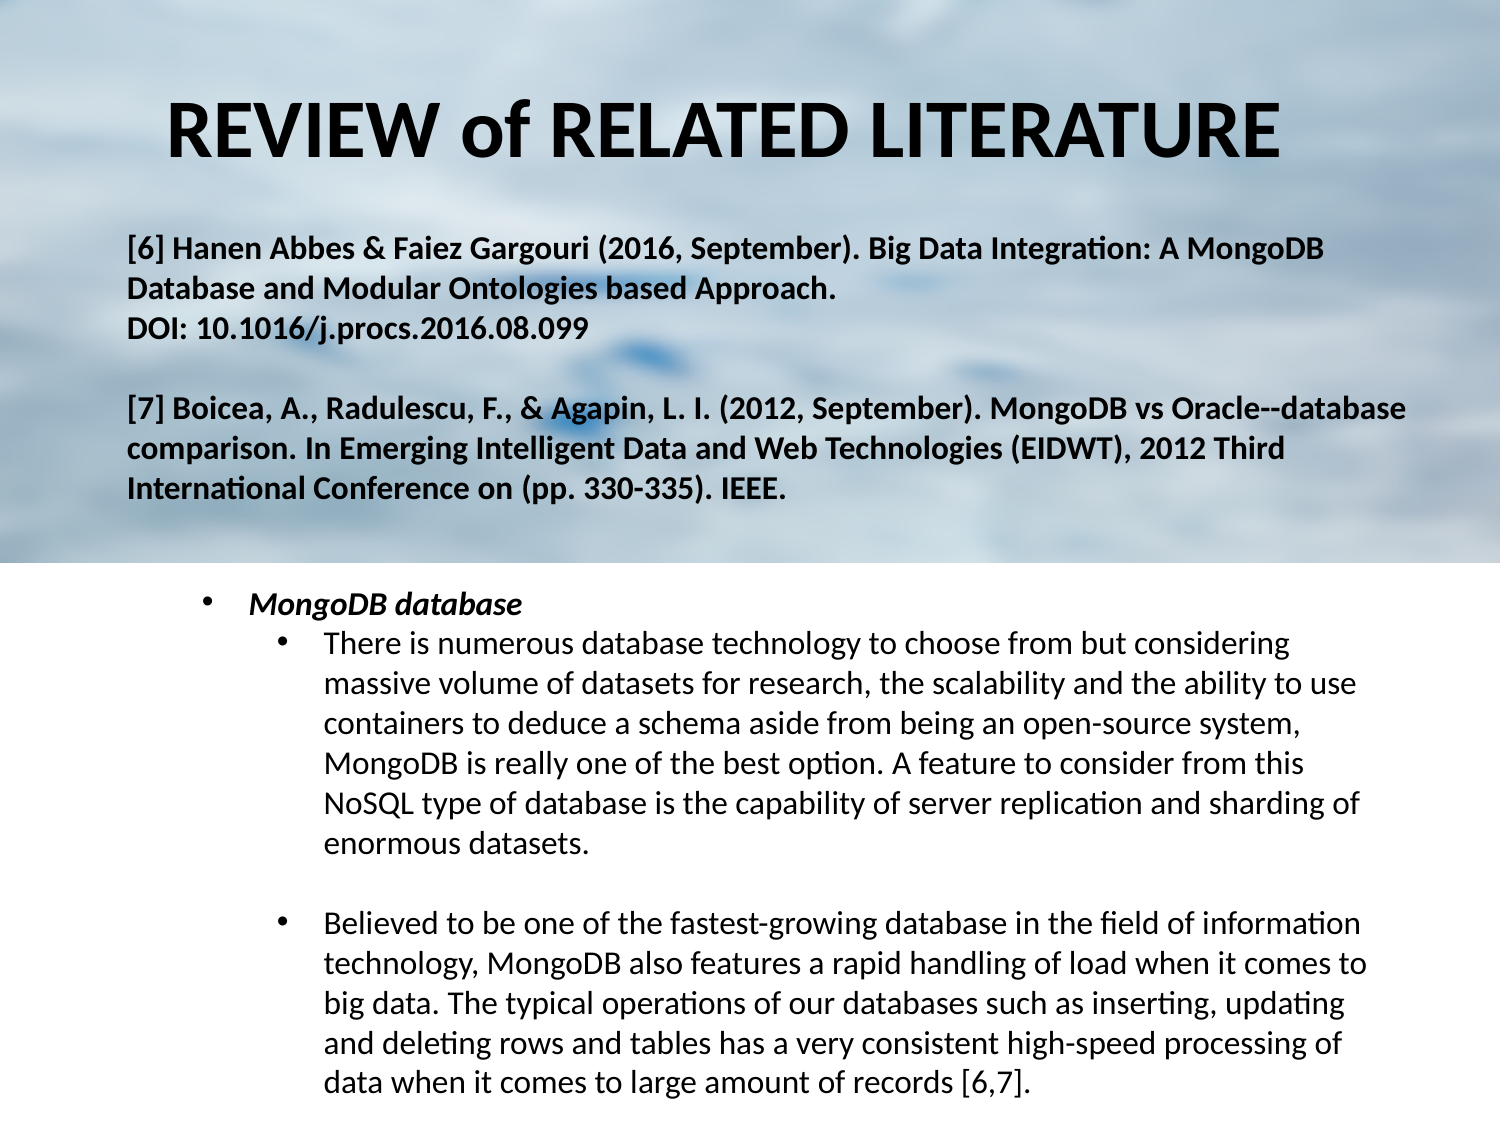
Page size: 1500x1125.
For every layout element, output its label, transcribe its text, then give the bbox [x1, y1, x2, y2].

text_box MongoDB database There is numerous database technology to choose from but considering massive volume of datasets for research, the scalability and the ability to use containers to deduce a schema aside from being an open-source system, MongoDB is really one of the best option. A feature to consider from this NoSQL type of database is the capability of server replication and sharding of enormous datasets. Believed to be one of the fastest-growing database in the field of information technology, MongoDB also features a rapid handling of load when it comes to big data. The typical operations of our databases such as inserting, updating and deleting rows and tables has a very consistent high-speed processing of data when it comes to large amount of records [6,7]. [112, 574, 1388, 1108]
picture [0, 0, 1500, 563]
